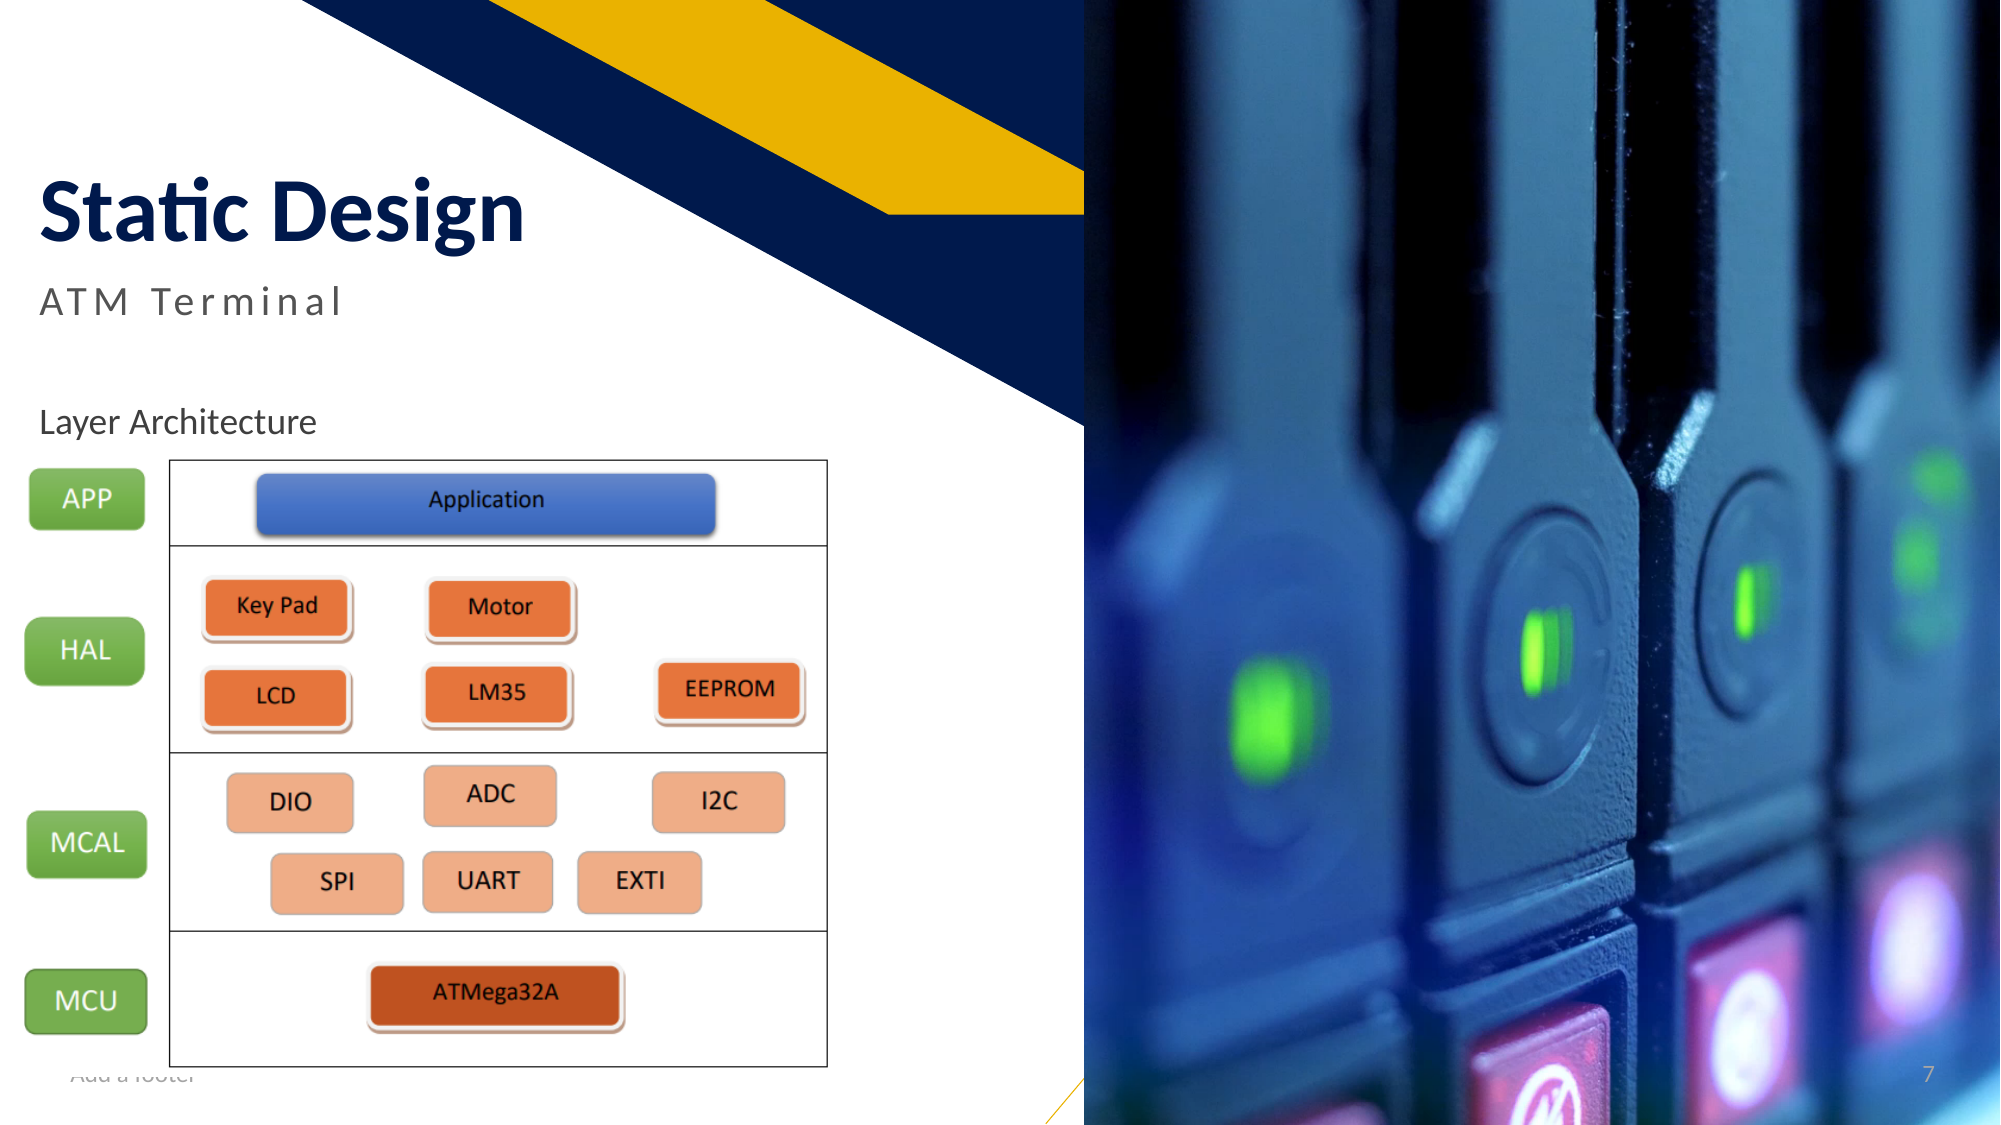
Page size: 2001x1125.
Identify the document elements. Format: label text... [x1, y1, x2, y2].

list ATM Terminal [24, 272, 1083, 373]
footer Add a footer [55, 1077, 731, 1103]
picture [24, 449, 841, 1077]
text_box Layer Architecture [24, 389, 579, 449]
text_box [1083, 0, 2000, 1125]
title Static Design [24, 61, 1083, 261]
